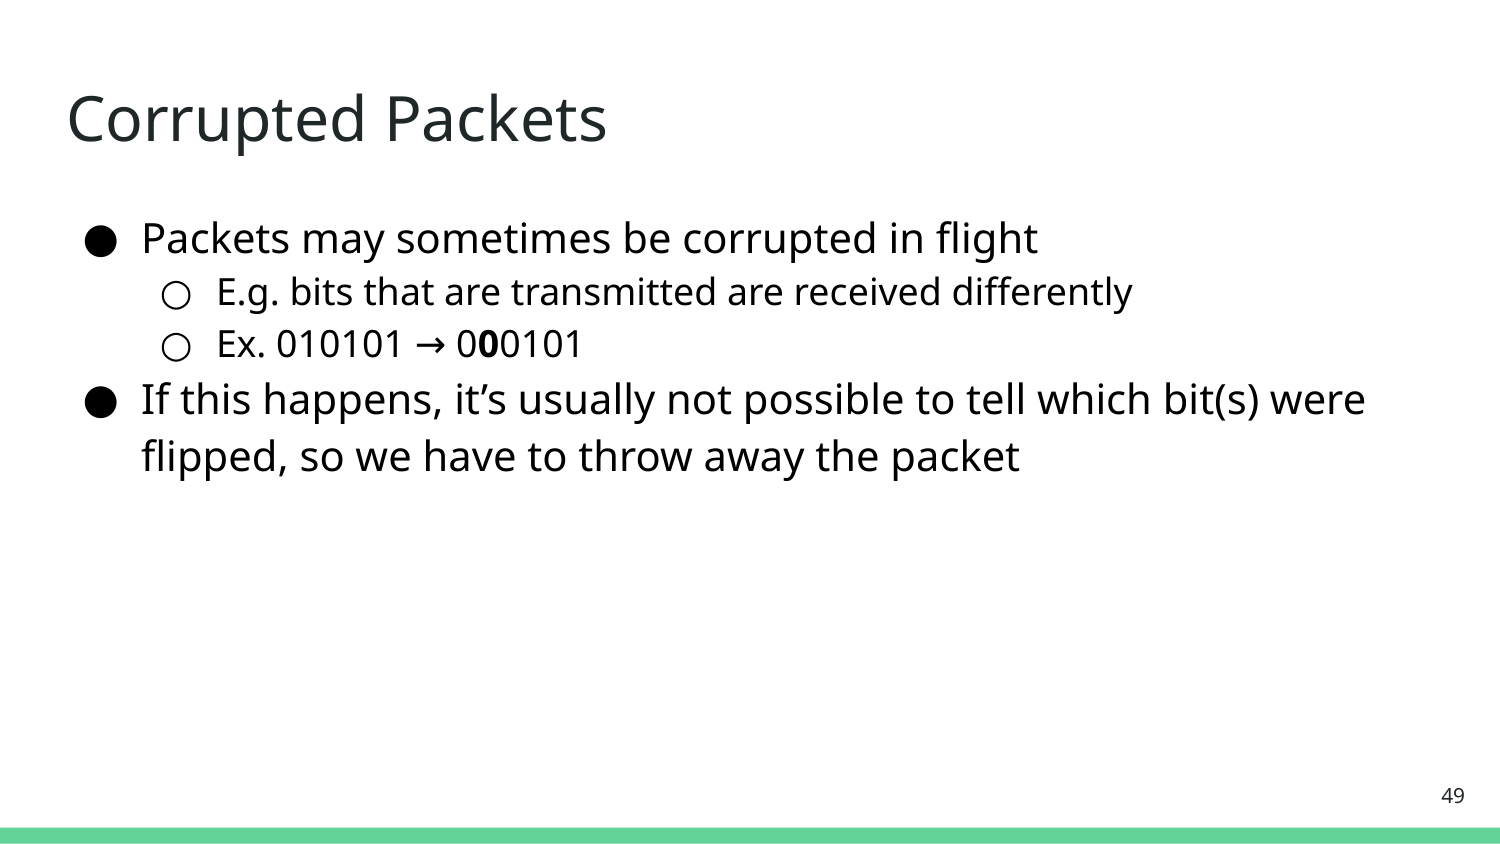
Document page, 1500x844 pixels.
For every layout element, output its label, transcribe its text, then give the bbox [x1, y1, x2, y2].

slide_number ‹#› [1389, 764, 1480, 830]
list Packets may sometimes be corrupted in flight E.g. bits that are transmitted are received differently Ex. 010101 → 000101 If this happens, it’s usually not possible to tell which bit(s) were flipped, so we have to throw away the packet [51, 189, 1449, 750]
title Corrupted Packets [51, 64, 1449, 167]
